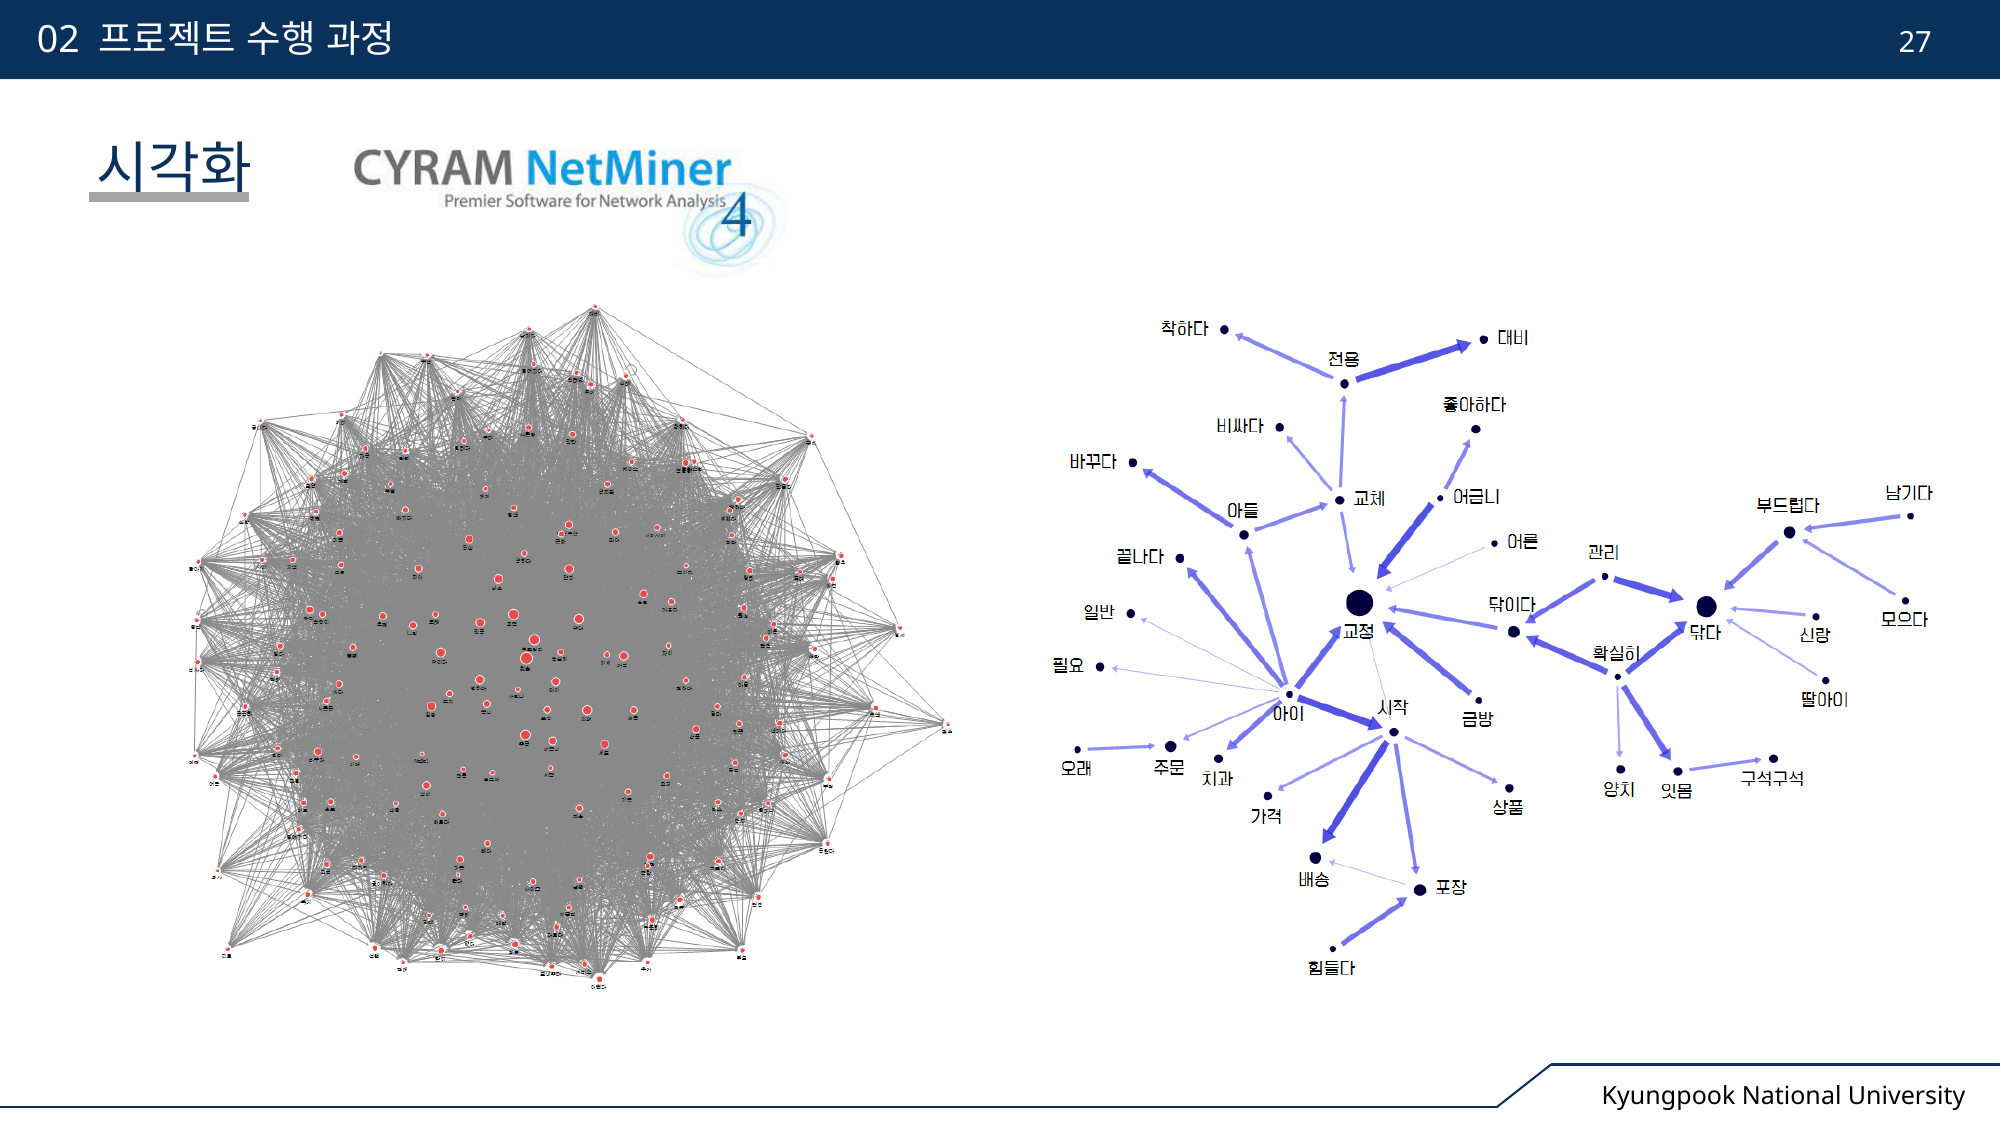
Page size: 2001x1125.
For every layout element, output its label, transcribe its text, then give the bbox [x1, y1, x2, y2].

text_box 시각화 [81, 124, 607, 208]
text_box 27 [1883, 16, 2000, 66]
picture [354, 149, 788, 278]
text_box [0, 1064, 2000, 1108]
picture [168, 303, 967, 1001]
text_box [0, 0, 2000, 80]
text_box Kyungpook National University [1586, 1108, 2000, 1118]
picture [1034, 309, 1937, 990]
text_box 02 프로젝트 수행 과정 [22, 7, 547, 68]
